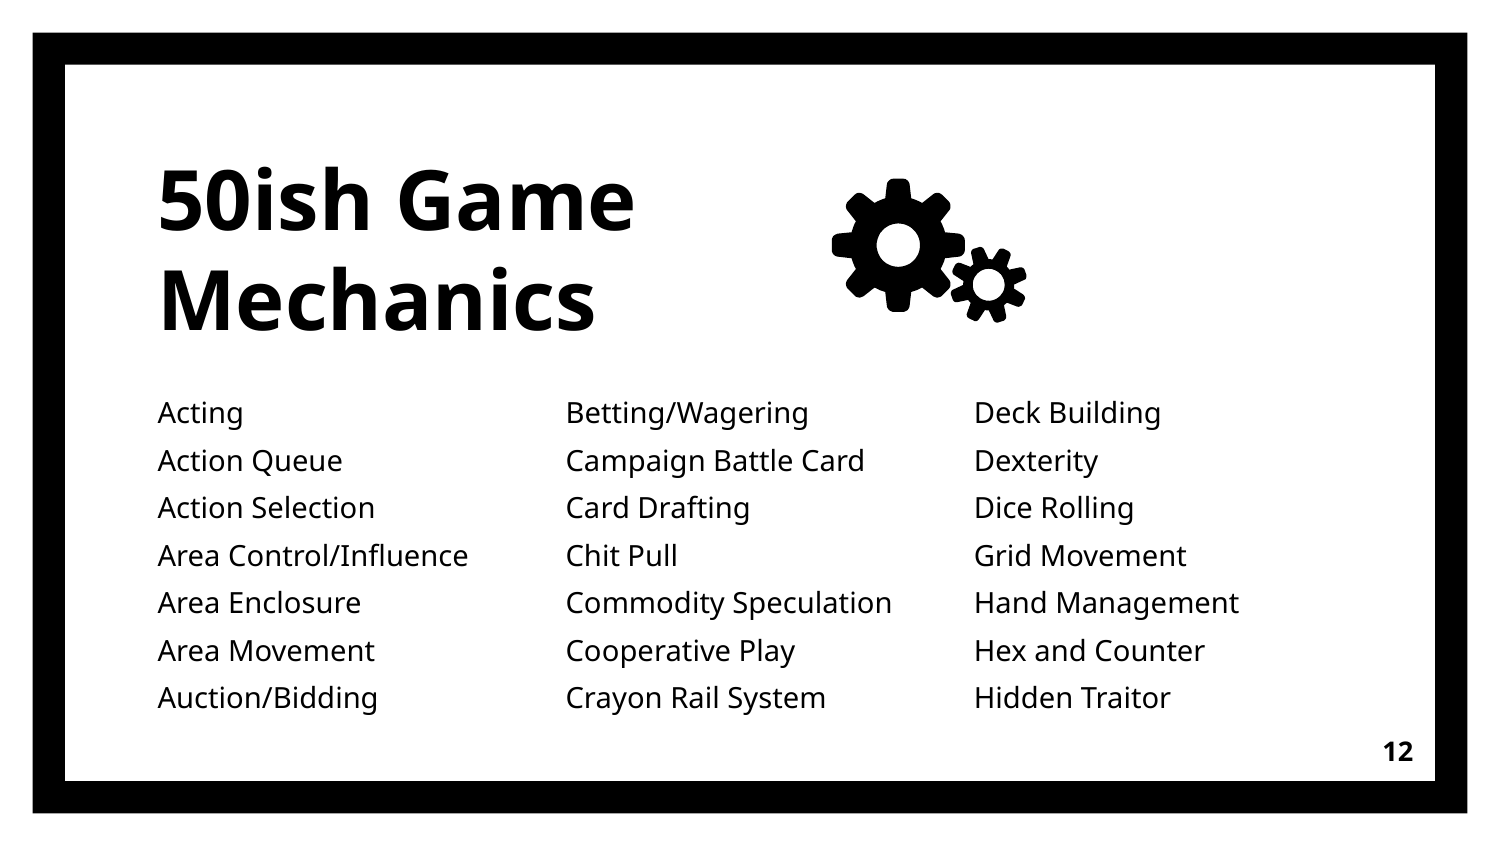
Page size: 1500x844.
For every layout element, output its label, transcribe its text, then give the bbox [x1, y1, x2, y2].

list Deck Building Dexterity Dice Rolling Grid Movement Hand Management Hex and Counter Hidden Traitor [958, 379, 1347, 715]
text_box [831, 178, 1027, 323]
title 50ish Game Mechanics [142, 139, 978, 363]
slide_number ‹#› [1338, 720, 1429, 786]
list Betting/Wagering Campaign Battle Card Card Drafting Chit Pull Commodity Speculation Cooperative Play Crayon Rail System [550, 379, 939, 715]
list Acting Action Queue Action Selection Area Control/Influence Area Enclosure Area Movement Auction/Bidding [142, 379, 531, 715]
